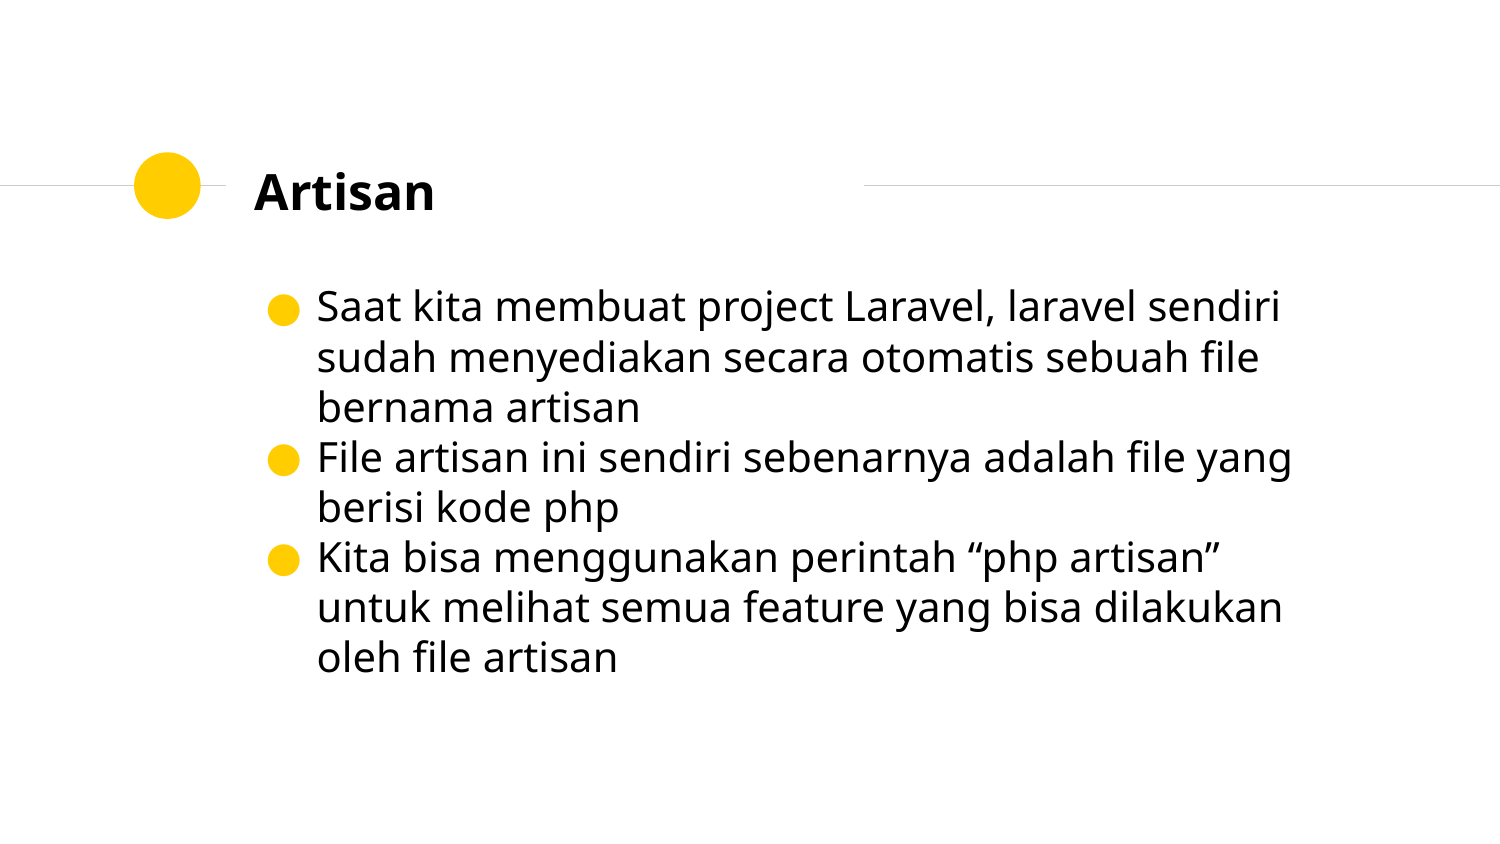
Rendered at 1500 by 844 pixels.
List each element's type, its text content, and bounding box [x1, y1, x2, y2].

title Artisan [239, 145, 876, 217]
list Saat kita membuat project Laravel, laravel sendiri sudah menyediakan secara otomatis sebuah file bernama artisan File artisan ini sendiri sebenarnya adalah file yang berisi kode php Kita bisa menggunakan perintah “php artisan” untuk melihat semua feature yang bisa dilakukan oleh file artisan [226, 265, 1344, 776]
